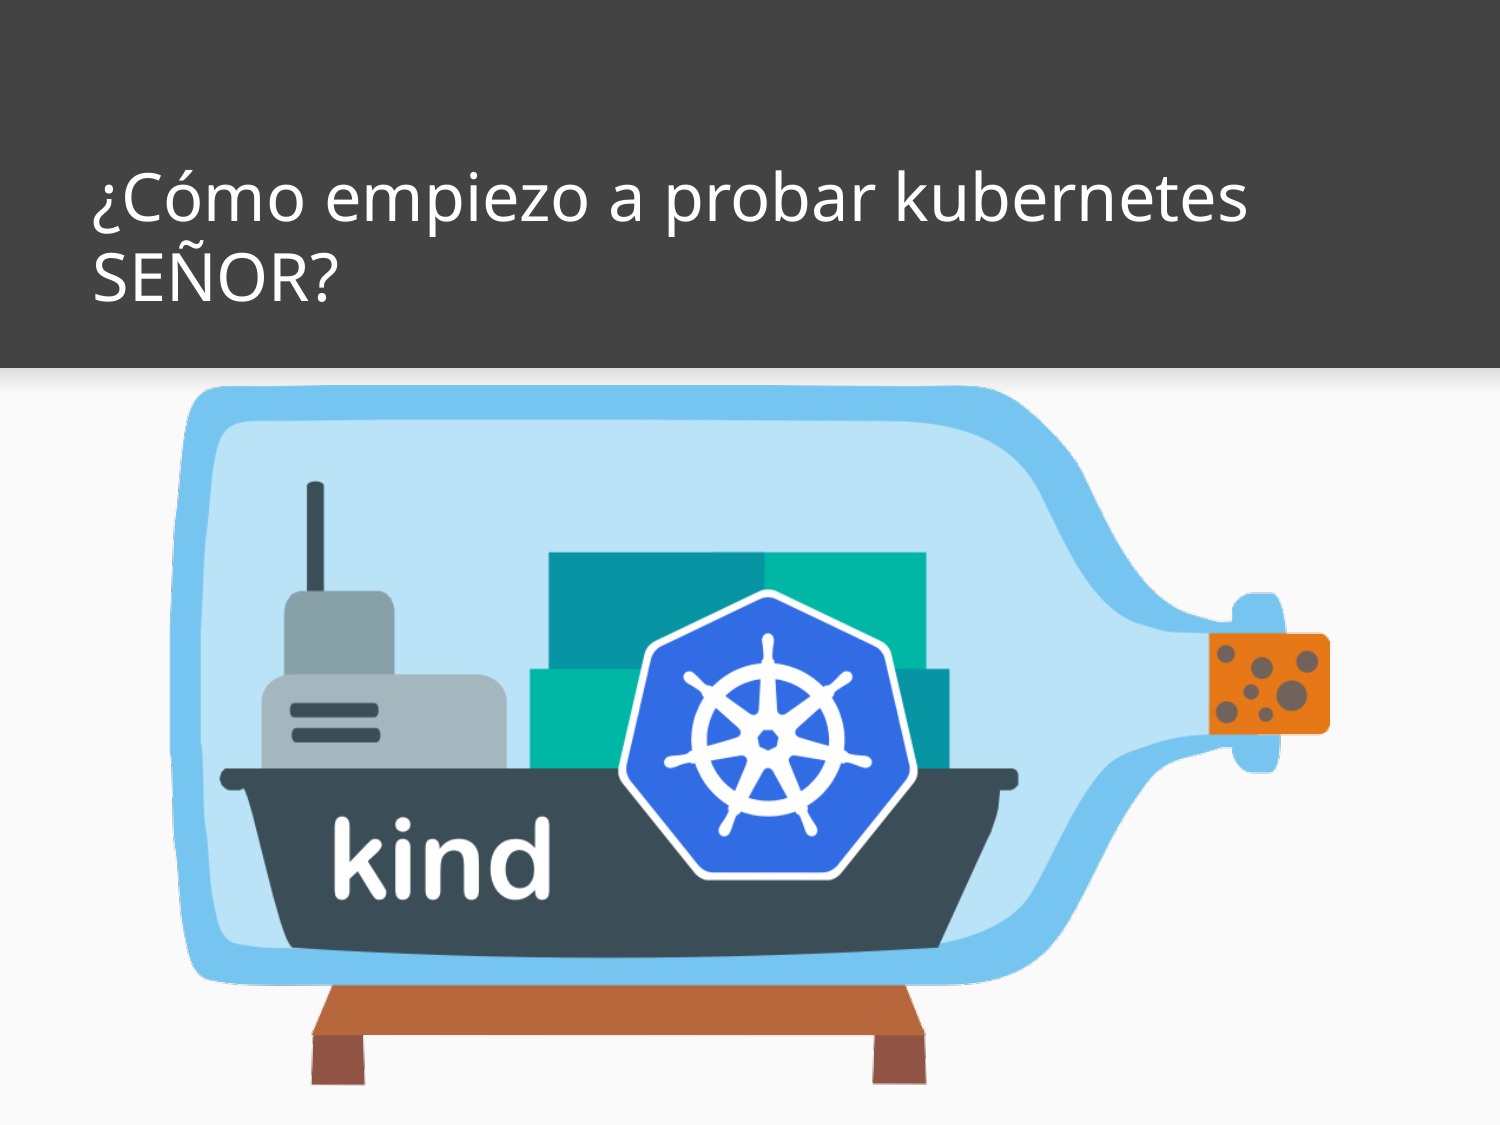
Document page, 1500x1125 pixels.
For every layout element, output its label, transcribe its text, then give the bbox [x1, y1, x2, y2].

title ¿Cómo empiezo a probar kubernetes SEÑOR? [77, 161, 1427, 330]
picture [169, 385, 1331, 1086]
